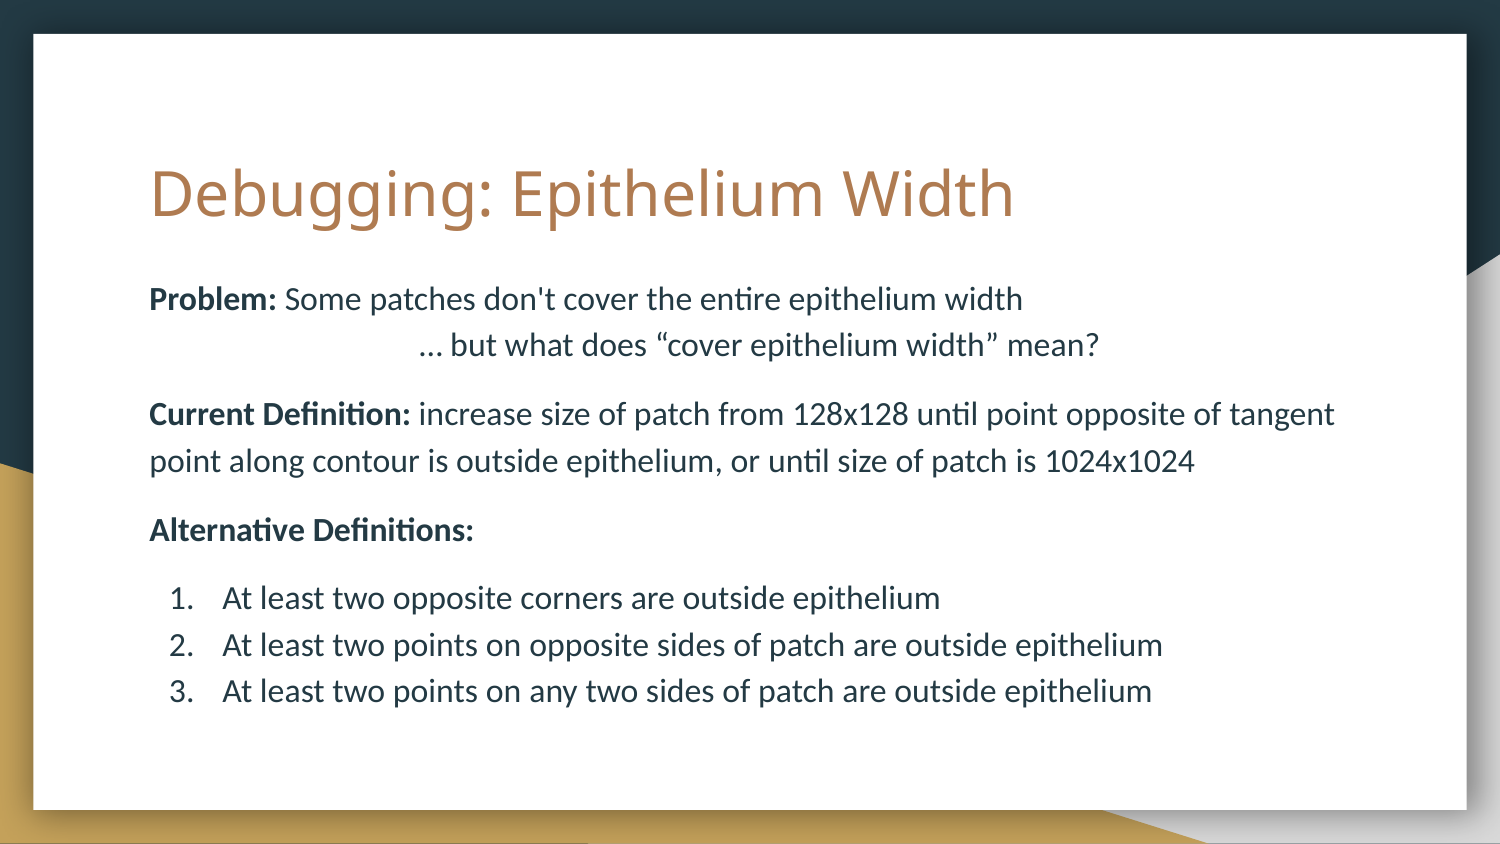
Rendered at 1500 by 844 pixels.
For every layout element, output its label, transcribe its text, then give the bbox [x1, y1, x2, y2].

title Debugging: Epithelium Width [134, 138, 1366, 255]
list Problem: Some patches don't cover the entire epithelium width … but what does “cover epithelium width” mean? Current Definition: increase size of patch from 128x128 until point opposite of tangent point along contour is outside epithelium, or until size of patch is 1024x1024 Alternative Definitions: At least two opposite corners are outside epithelium At least two points on opposite sides of patch are outside epithelium At least two points on any two sides of patch are outside epithelium [134, 255, 1366, 729]
